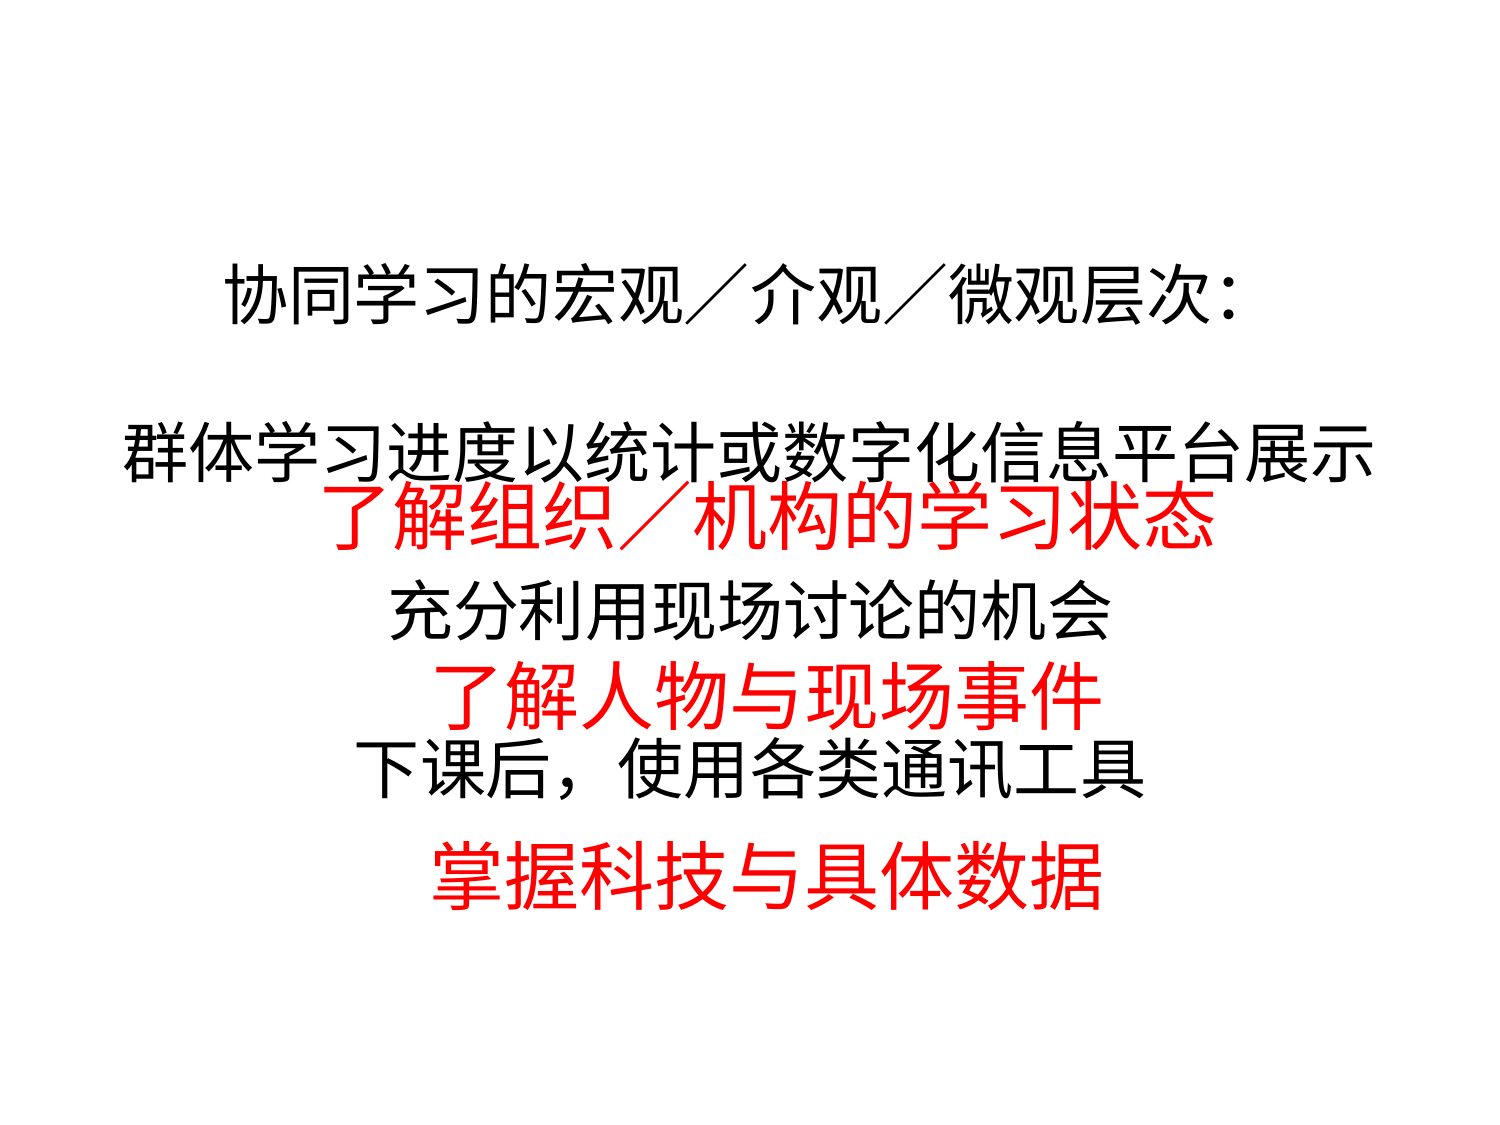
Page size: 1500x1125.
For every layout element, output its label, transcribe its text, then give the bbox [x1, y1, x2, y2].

title 协同学习的宏观／介观／微观层次： 群体学习进度以统计或数字化信息平台展示 充分利用现场讨论的机会 下课后，使用各类通讯工具 [75, 242, 1425, 818]
text_box 了解组织／机构的学习状态 了解人物与现场事件 掌握科技与具体数据 [92, 407, 1443, 983]
